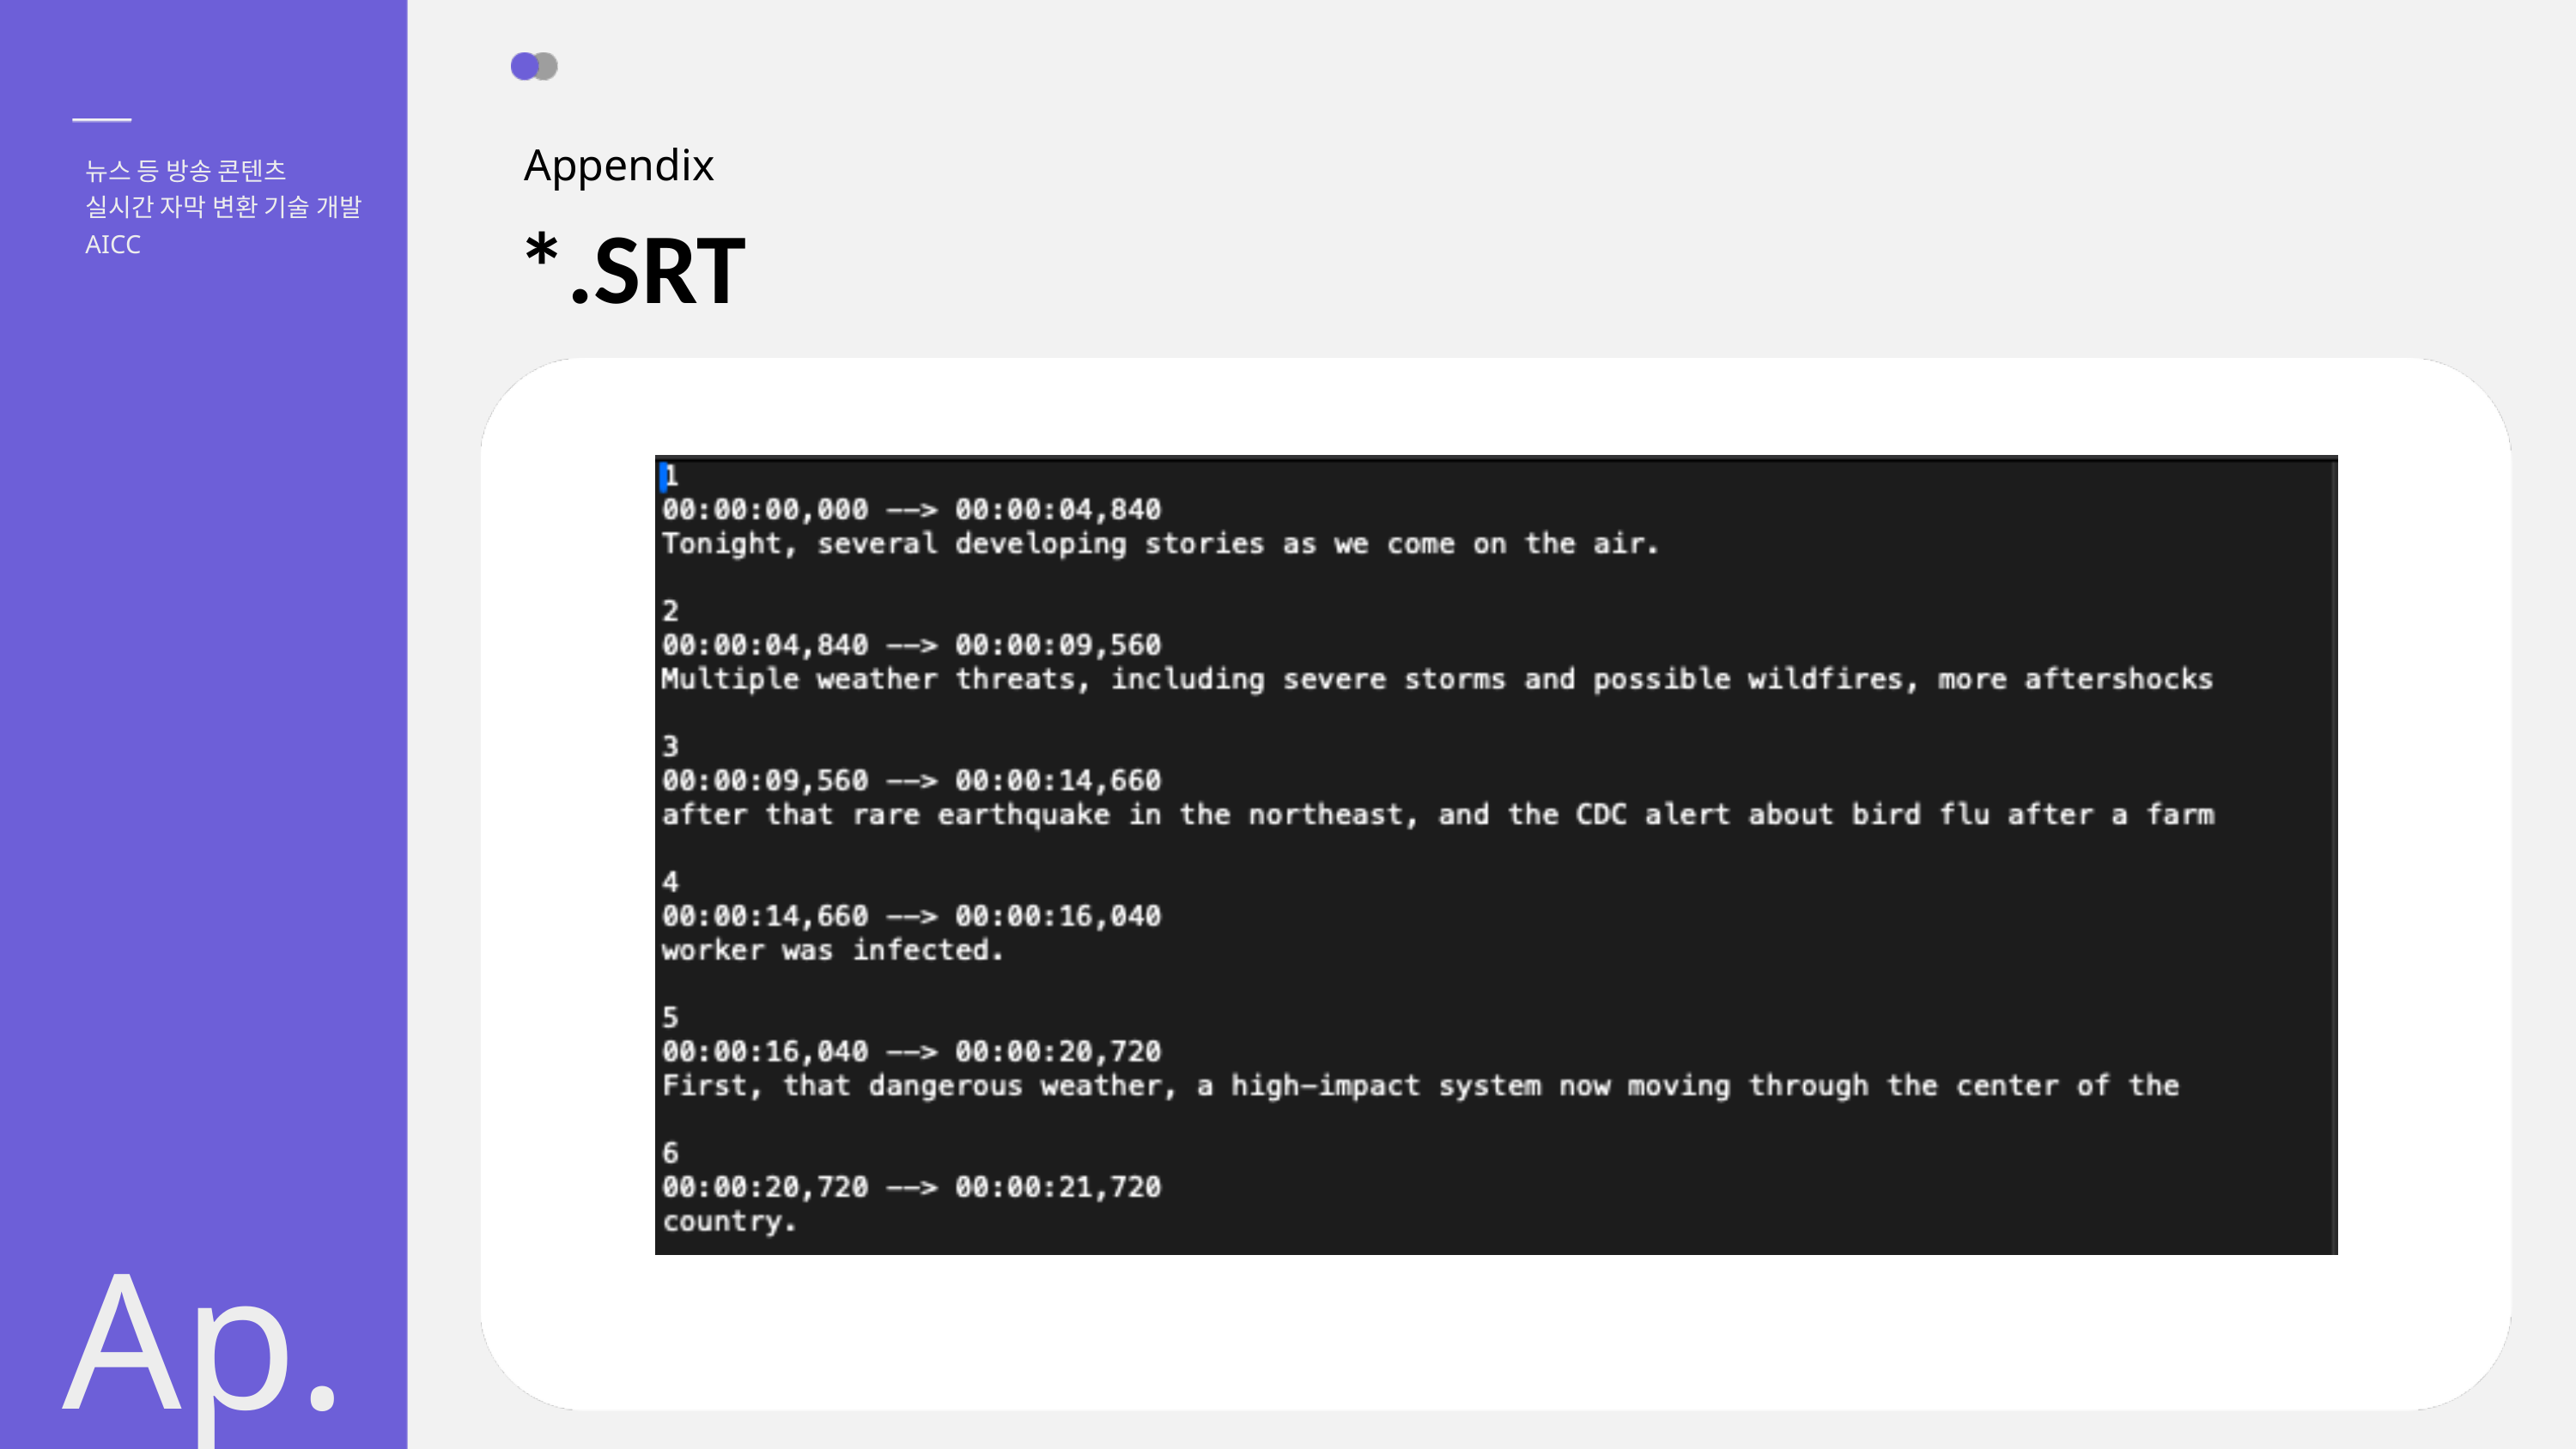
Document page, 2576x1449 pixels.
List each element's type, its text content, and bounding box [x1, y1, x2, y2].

text_box [540, 52, 559, 82]
text_box [511, 52, 540, 82]
text_box [72, 118, 133, 123]
picture [655, 455, 2338, 1255]
text_box AICC [85, 222, 501, 259]
text_box 뉴스 등 방송 콘텐츠 실시간 자막 변환 기술 개발 [85, 149, 524, 221]
text_box [480, 358, 2512, 1411]
text_box *.SRT [517, 179, 2576, 324]
text_box [0, 0, 408, 1449]
text_box Appendix [524, 128, 2397, 179]
text_box Ap. [62, 1176, 491, 1446]
